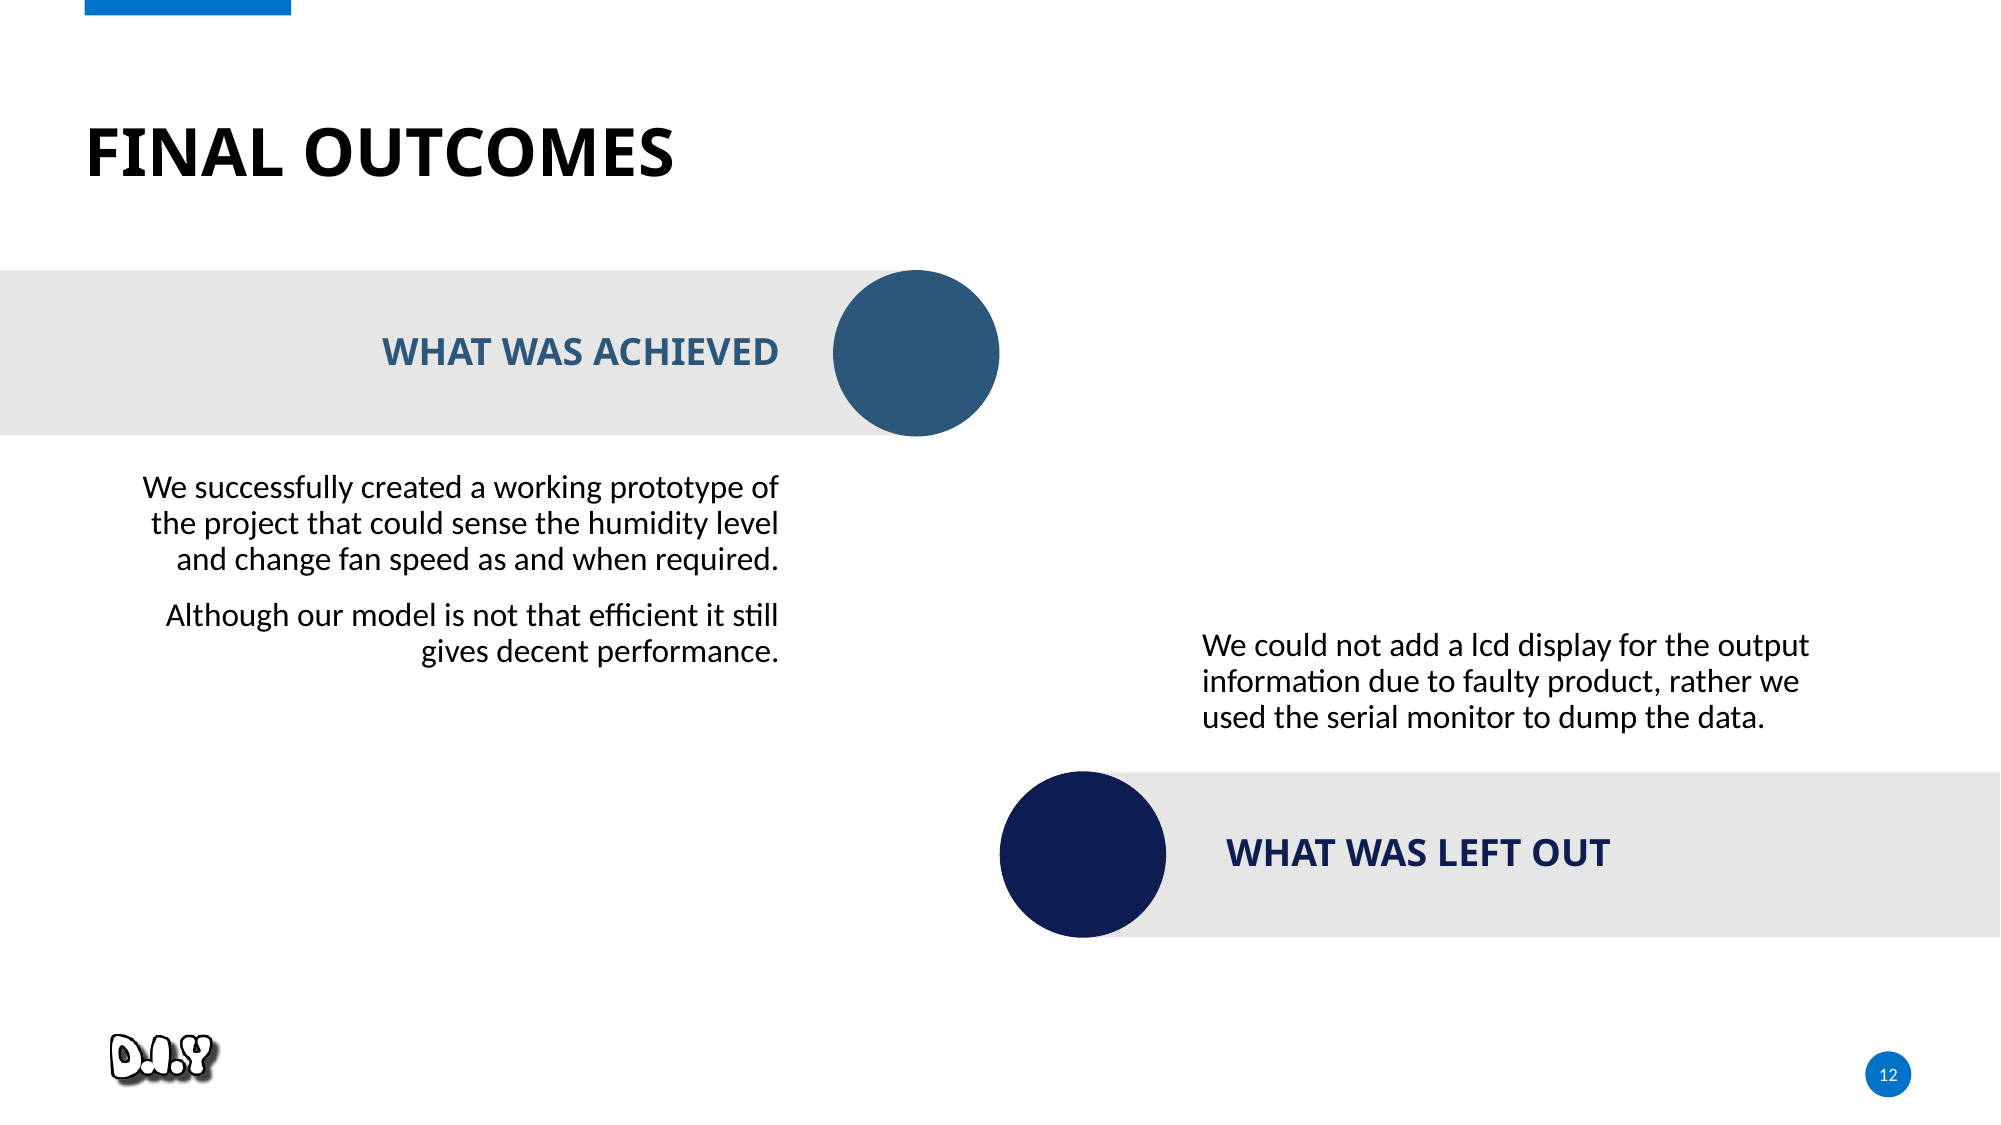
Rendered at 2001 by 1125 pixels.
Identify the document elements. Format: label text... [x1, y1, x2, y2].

list What was achieved [214, 312, 780, 394]
list We could not add a lcd display for the output information due to faulty product, rather we used the serial monitor to dump the data. [1202, 270, 1871, 736]
picture [103, 1027, 228, 1095]
title Final outcomes [84, 40, 1914, 192]
list What was left out [1226, 814, 1792, 896]
list We successfully created a working prototype of the project that could sense the humidity level and change fan speed as and when required. Although our model is not that efficient it still gives decent performance. [111, 469, 780, 937]
slide_number 12 [1864, 1059, 1913, 1090]
